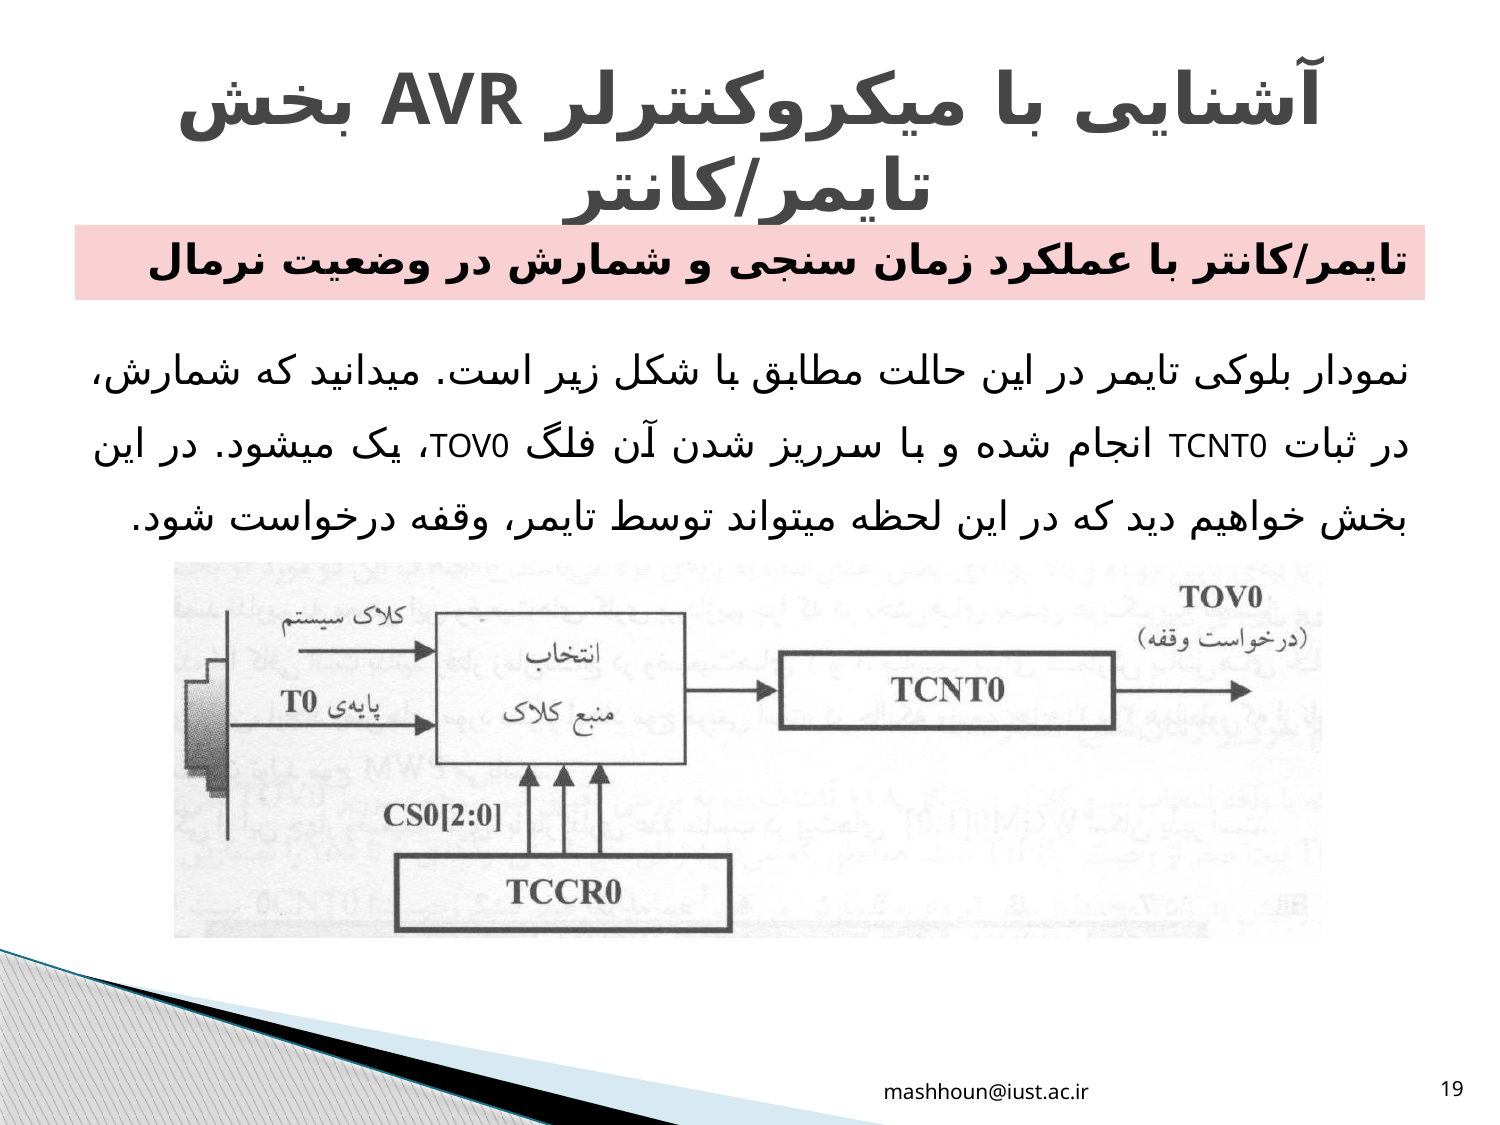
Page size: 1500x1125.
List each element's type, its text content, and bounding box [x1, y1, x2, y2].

slide_number 19 [1418, 1051, 1479, 1112]
title آشنایی با میکروکنترلر AVR بخش تایمر/کانتر [75, 45, 1425, 224]
picture [174, 562, 1322, 938]
footer mashhoun@iust.ac.ir [718, 1051, 1105, 1112]
text_box تایمر/کانتر با عملکرد زمان سنجی و شمارش در وضعیت نرمال [74, 224, 1425, 300]
text_box نمودار بلوکی تایمر در این حالت مطابق با شکل زیر است. میدانید که شمارش، در ثبات TCNT0 انجام شده و با سرریز شدن آن فلگ TOV0، یک میشود. در این بخش خواهیم دید که در این لحظه میتواند توسط تایمر، وقفه درخواست شود. [74, 312, 1425, 550]
